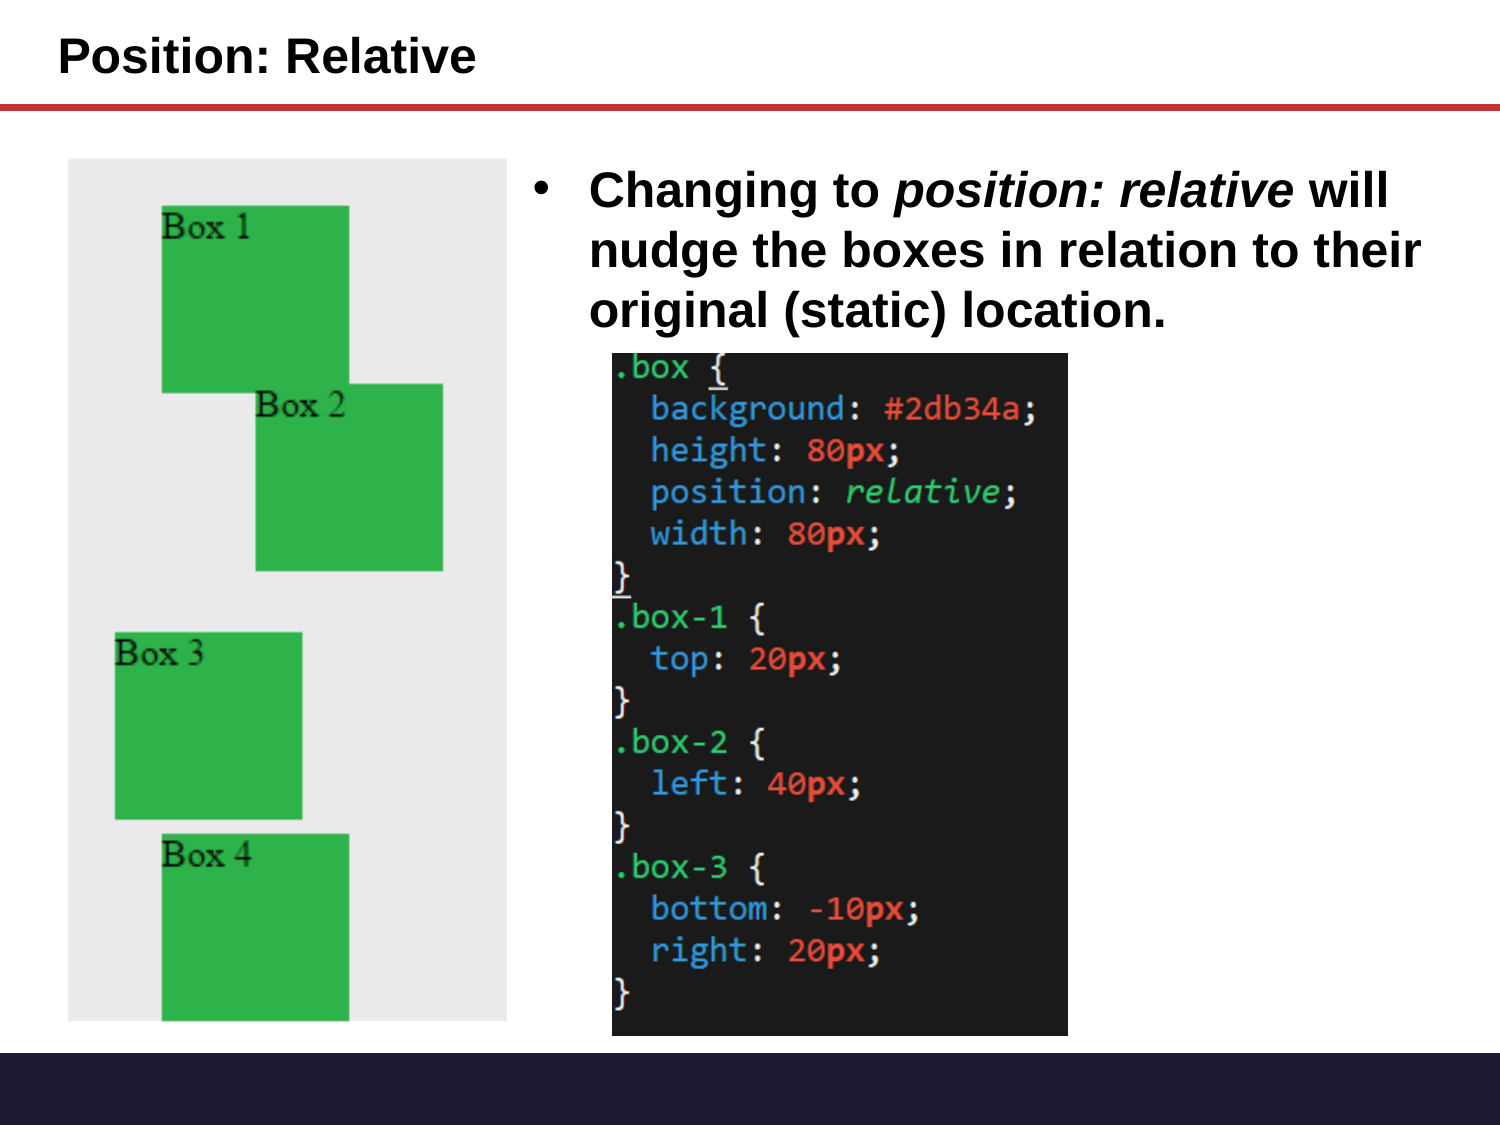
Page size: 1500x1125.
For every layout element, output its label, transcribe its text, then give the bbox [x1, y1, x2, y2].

picture [49, 122, 507, 1050]
picture [612, 353, 1068, 1037]
text_box Position: Relative [50, 16, 913, 91]
text_box Changing to position: relative will nudge the boxes in relation to their original (static) location. [525, 149, 1475, 345]
